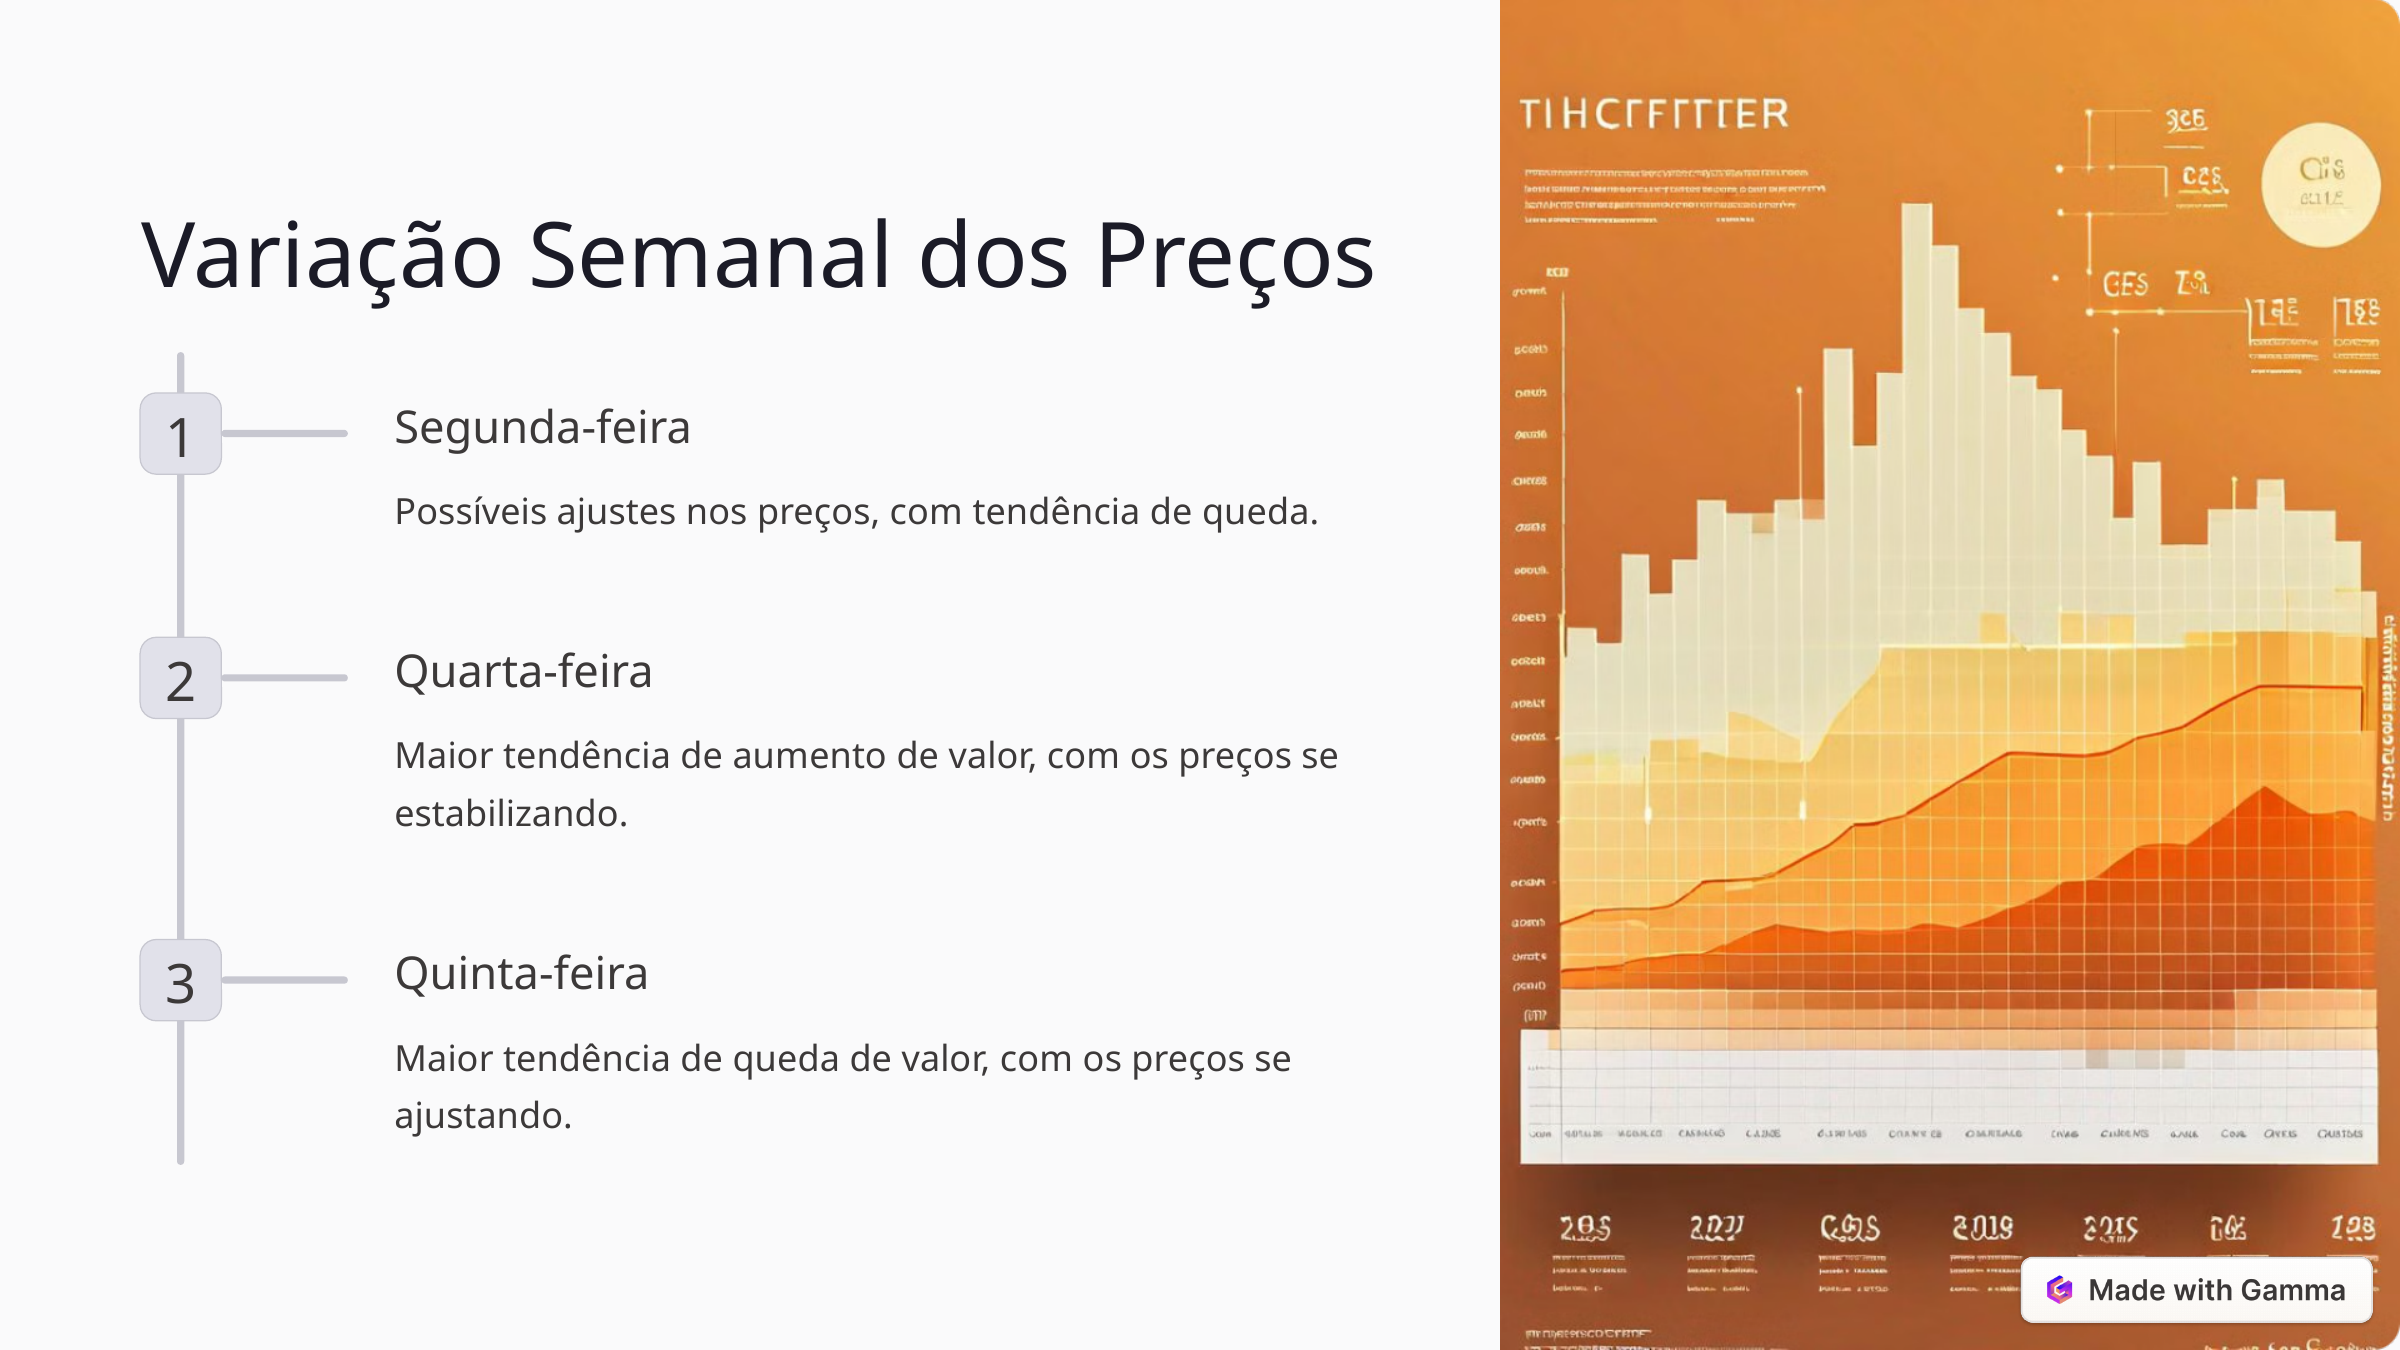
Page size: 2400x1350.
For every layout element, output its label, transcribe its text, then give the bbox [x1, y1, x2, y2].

text_box [140, 939, 222, 1021]
text_box [140, 392, 222, 475]
text_box [140, 637, 222, 719]
picture [1499, 0, 2400, 1350]
text_box Possíveis ajustes nos preços, com tendência de queda. [379, 466, 1374, 525]
text_box Maior tendência de queda de valor, com os preços se ajustando. [379, 1013, 1374, 1129]
text_box Maior tendência de aumento de valor, com os preços se estabilizando. [379, 710, 1374, 827]
text_box 2 [166, 650, 195, 705]
text_box Quinta-feira [379, 934, 832, 992]
text_box Quarta-feira [379, 632, 832, 690]
text_box Segunda-feira [379, 388, 832, 445]
text_box [222, 429, 348, 438]
text_box [177, 352, 185, 392]
text_box 3 [166, 953, 196, 1008]
text_box 1 [169, 406, 193, 461]
text_box [222, 976, 348, 984]
text_box [177, 475, 185, 637]
text_box [177, 1021, 185, 1165]
text_box [0, 0, 1499, 1350]
text_box Variação Semanal dos Preços [126, 185, 1359, 298]
text_box [177, 719, 185, 939]
text_box [222, 674, 348, 682]
